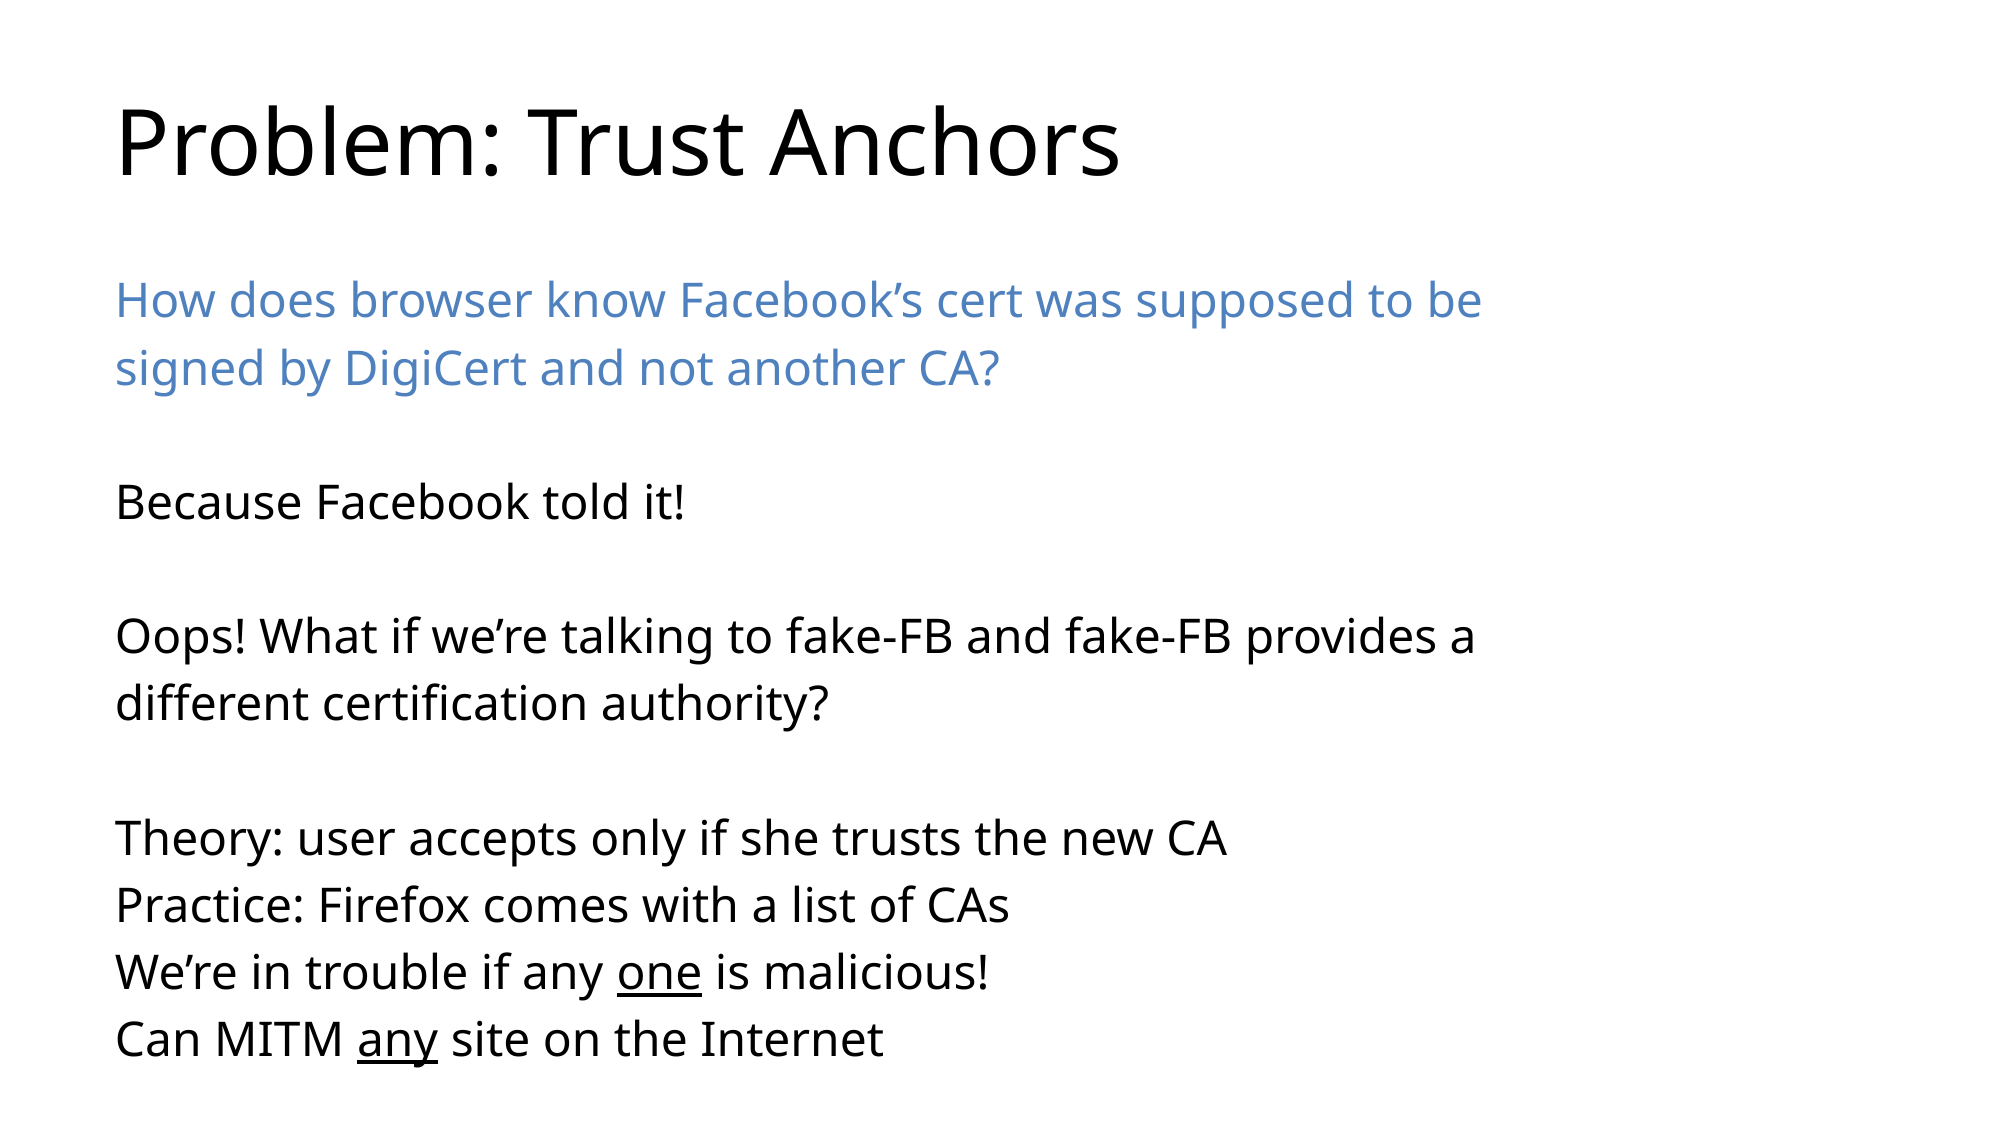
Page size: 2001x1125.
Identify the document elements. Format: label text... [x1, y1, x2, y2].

title Problem: Trust Anchors [99, 45, 1900, 233]
list How does browser know Facebook’s cert was supposed to be signed by DigiCert and not another CA? Because Facebook told it! Oops! What if we’re talking to fake-FB and fake-FB provides a different certification authority? Theory: user accepts only if she trusts the new CA Practice: Firefox comes with a list of CAs We’re in trouble if any one is malicious! Can MITM any site on the Internet [99, 262, 1900, 1075]
